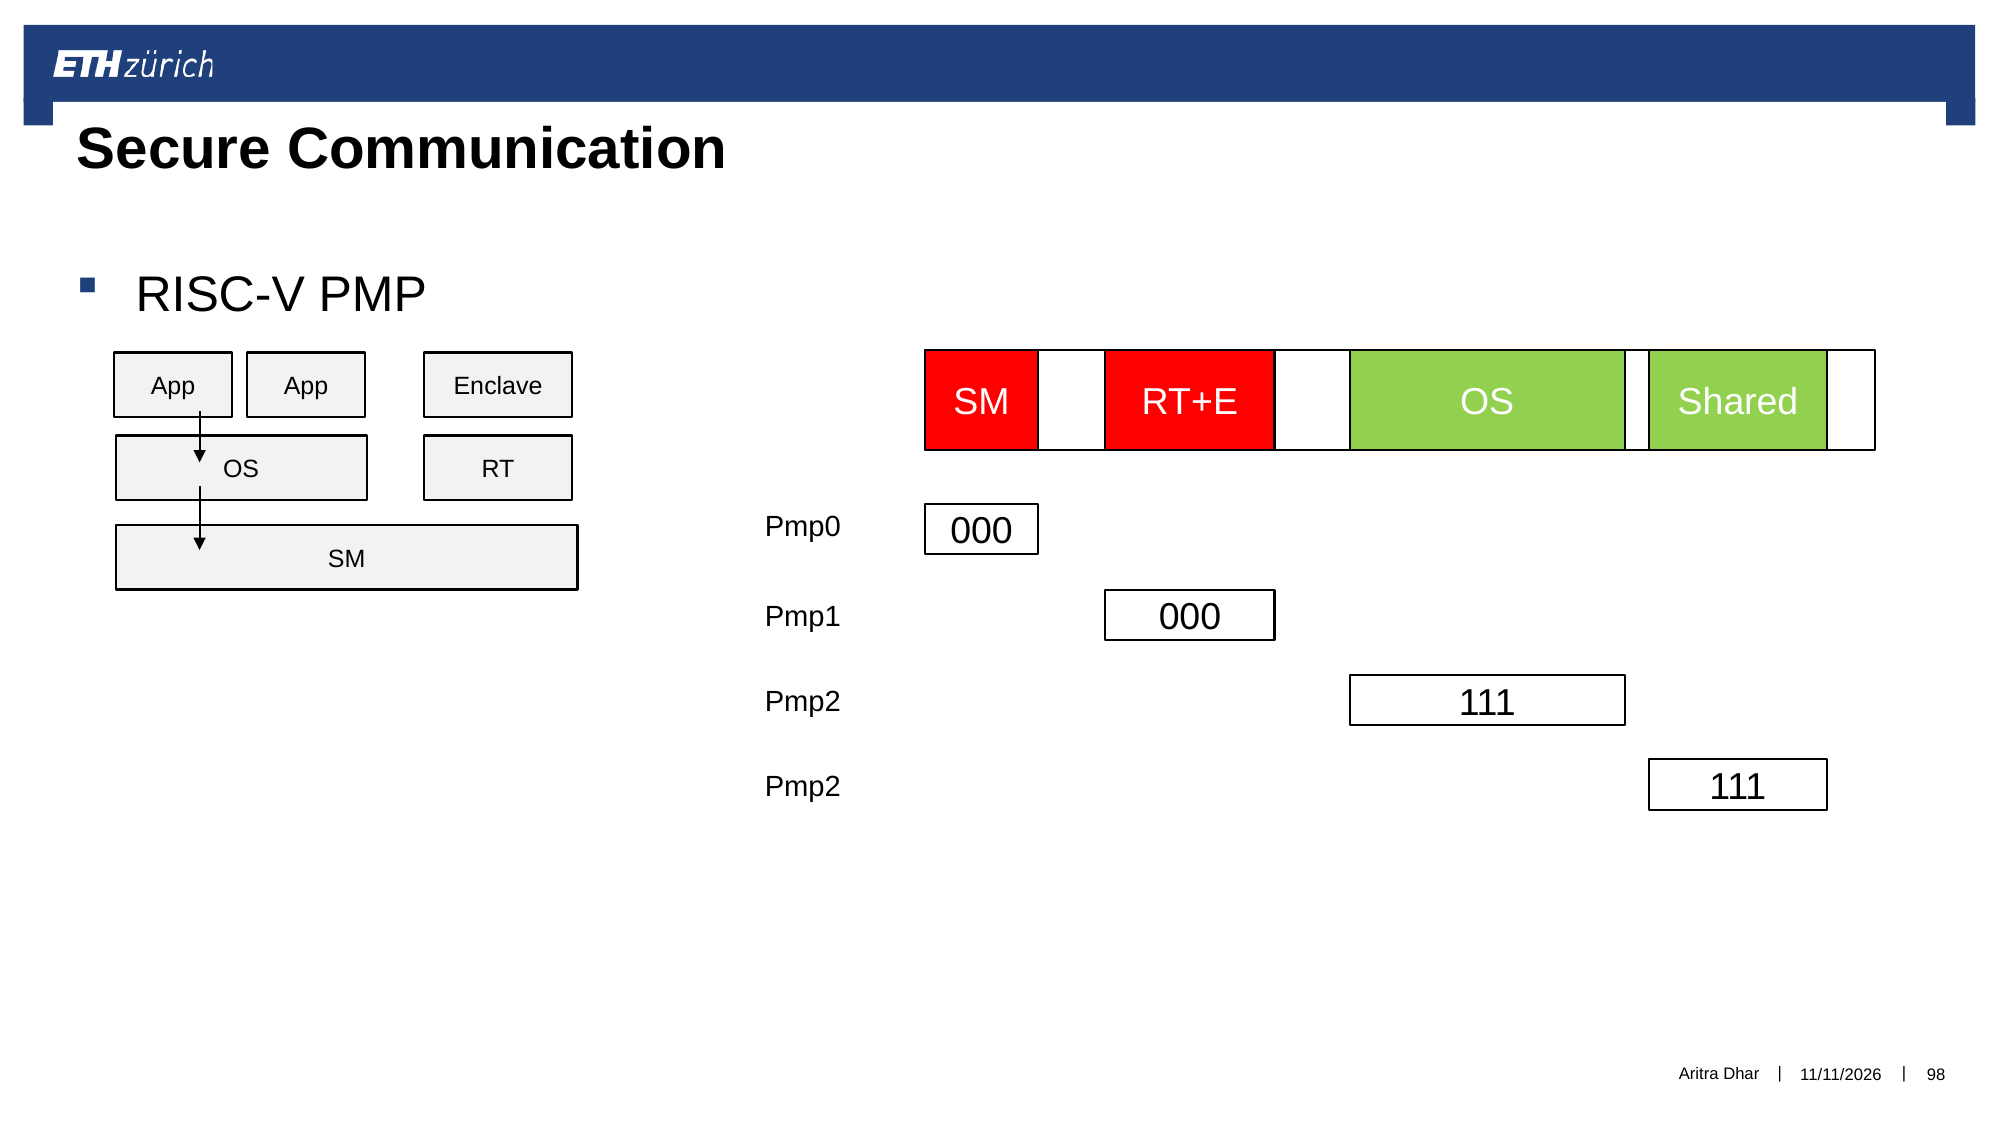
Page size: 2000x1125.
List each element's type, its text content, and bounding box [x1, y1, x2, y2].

footer Aritra Dhar [999, 1034, 1760, 1111]
title Secure Communication [53, 101, 1946, 261]
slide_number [1790, 1034, 1892, 1112]
list RISC-V PMP [53, 261, 1946, 952]
slide_number 98 [1906, 1034, 1966, 1112]
